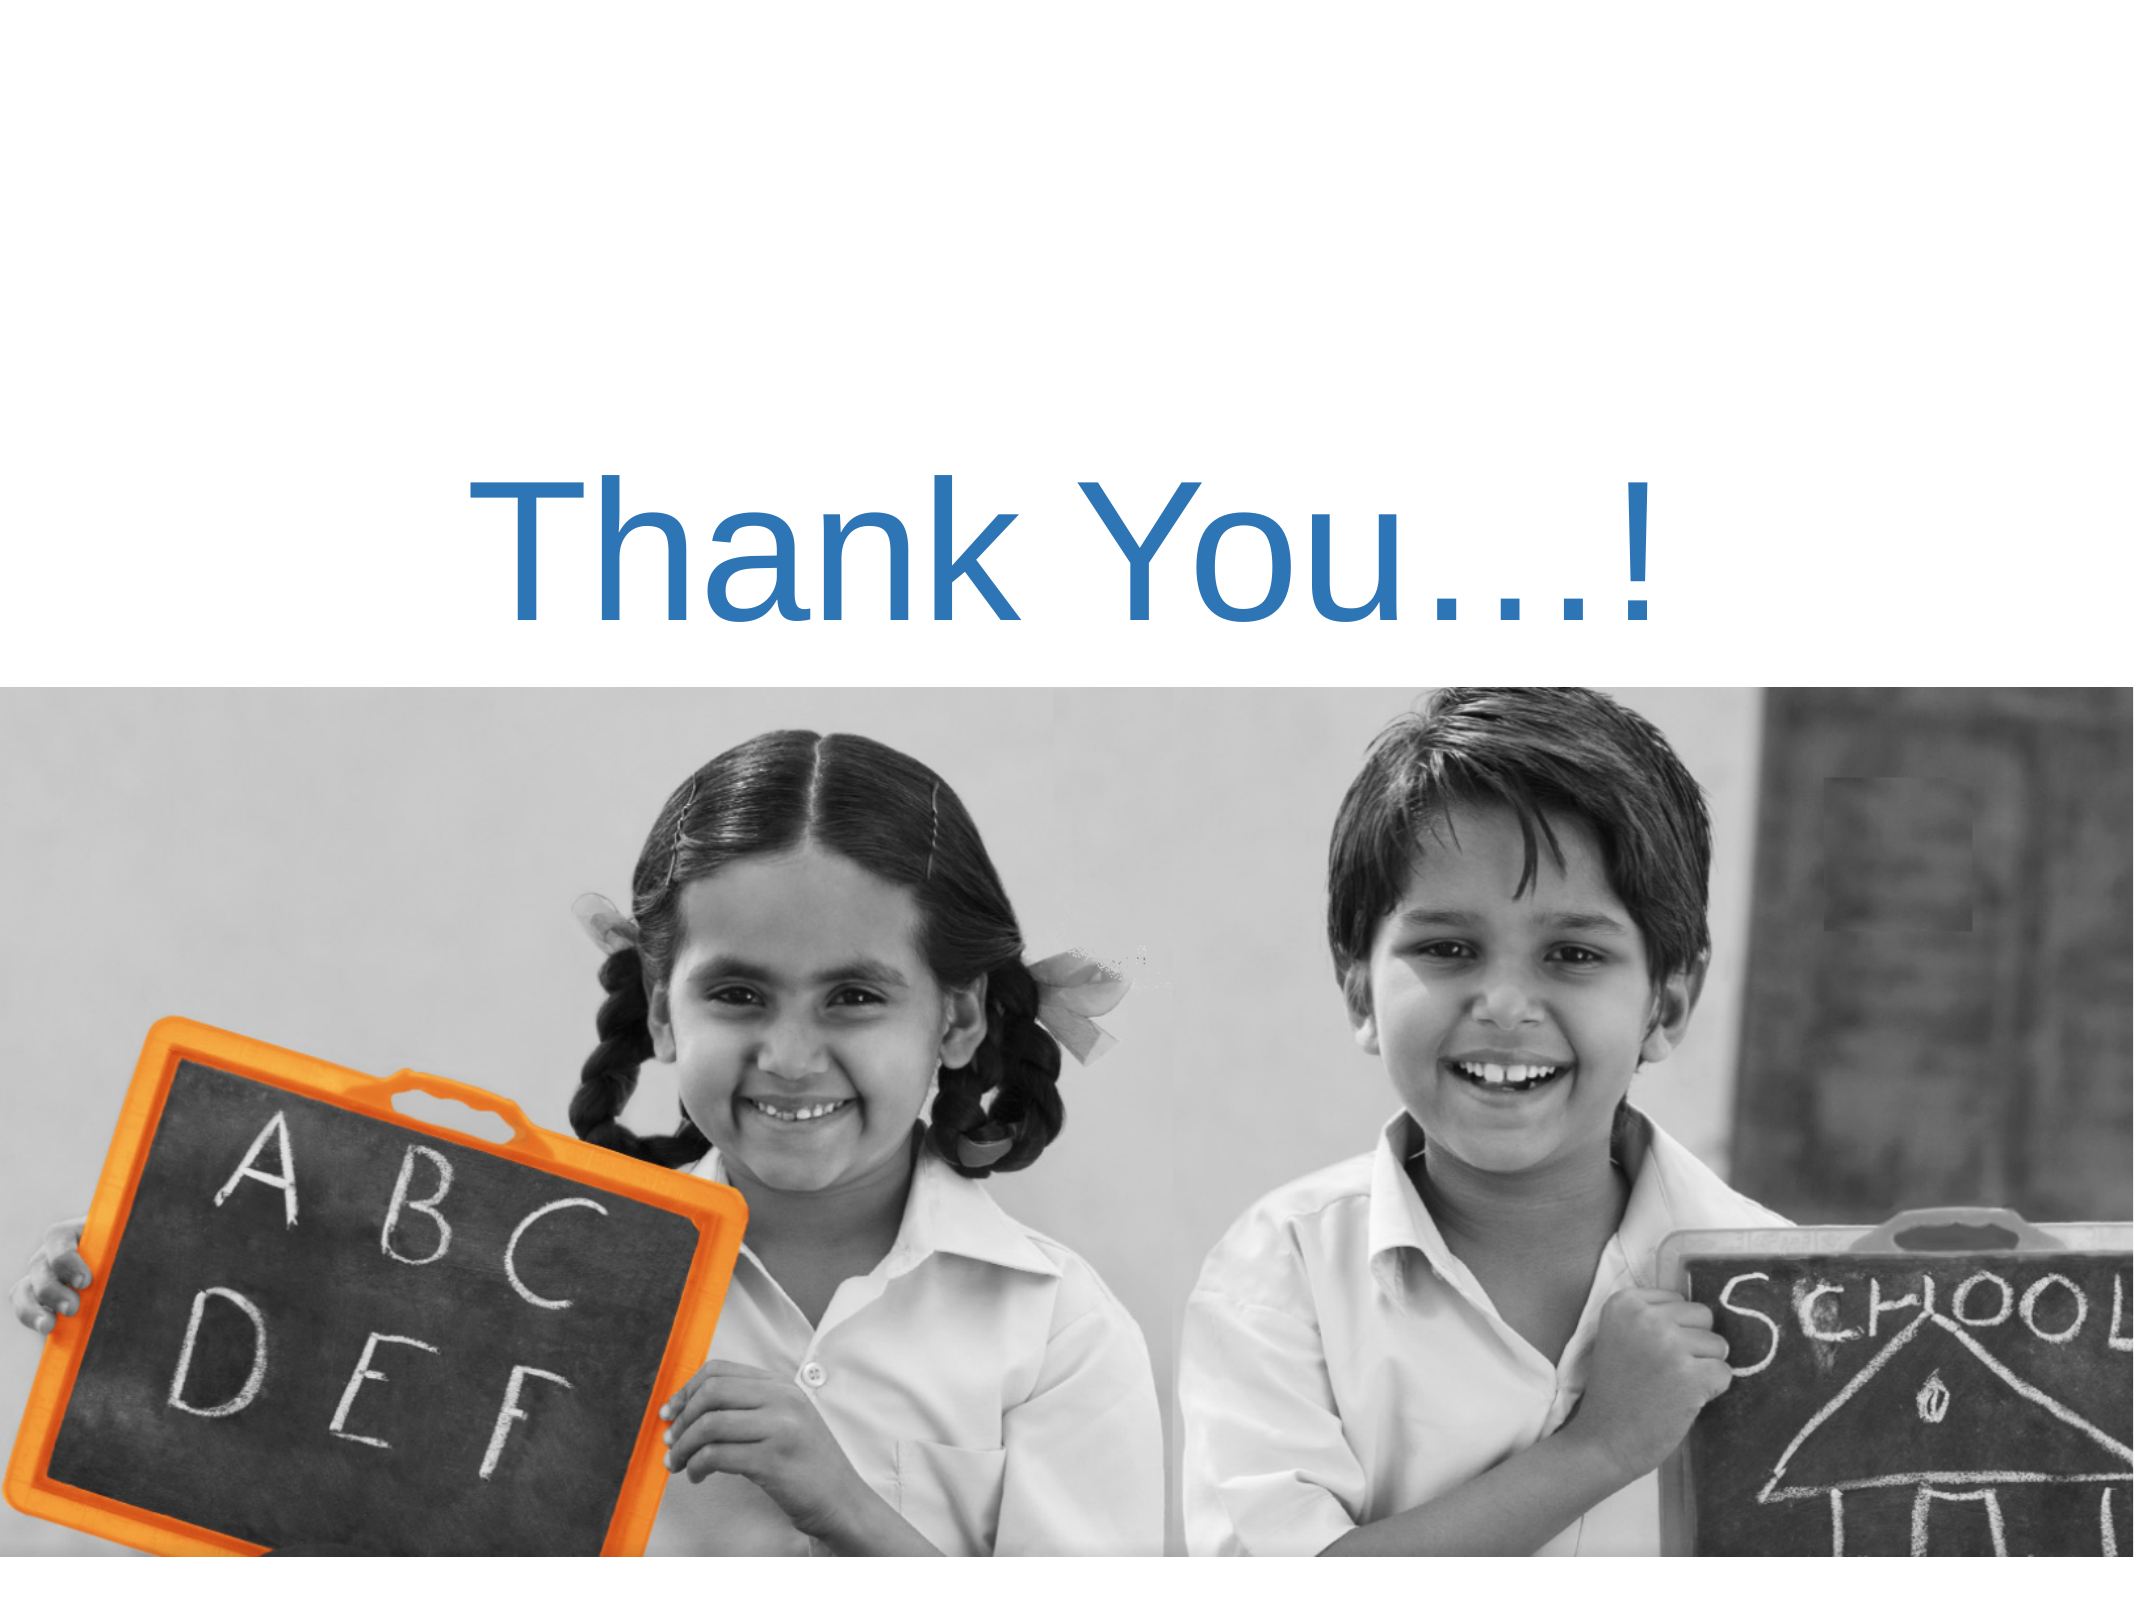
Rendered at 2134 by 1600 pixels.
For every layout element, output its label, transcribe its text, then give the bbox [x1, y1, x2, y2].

picture [0, 687, 2134, 1557]
title Thank You…! [106, 422, 2028, 687]
